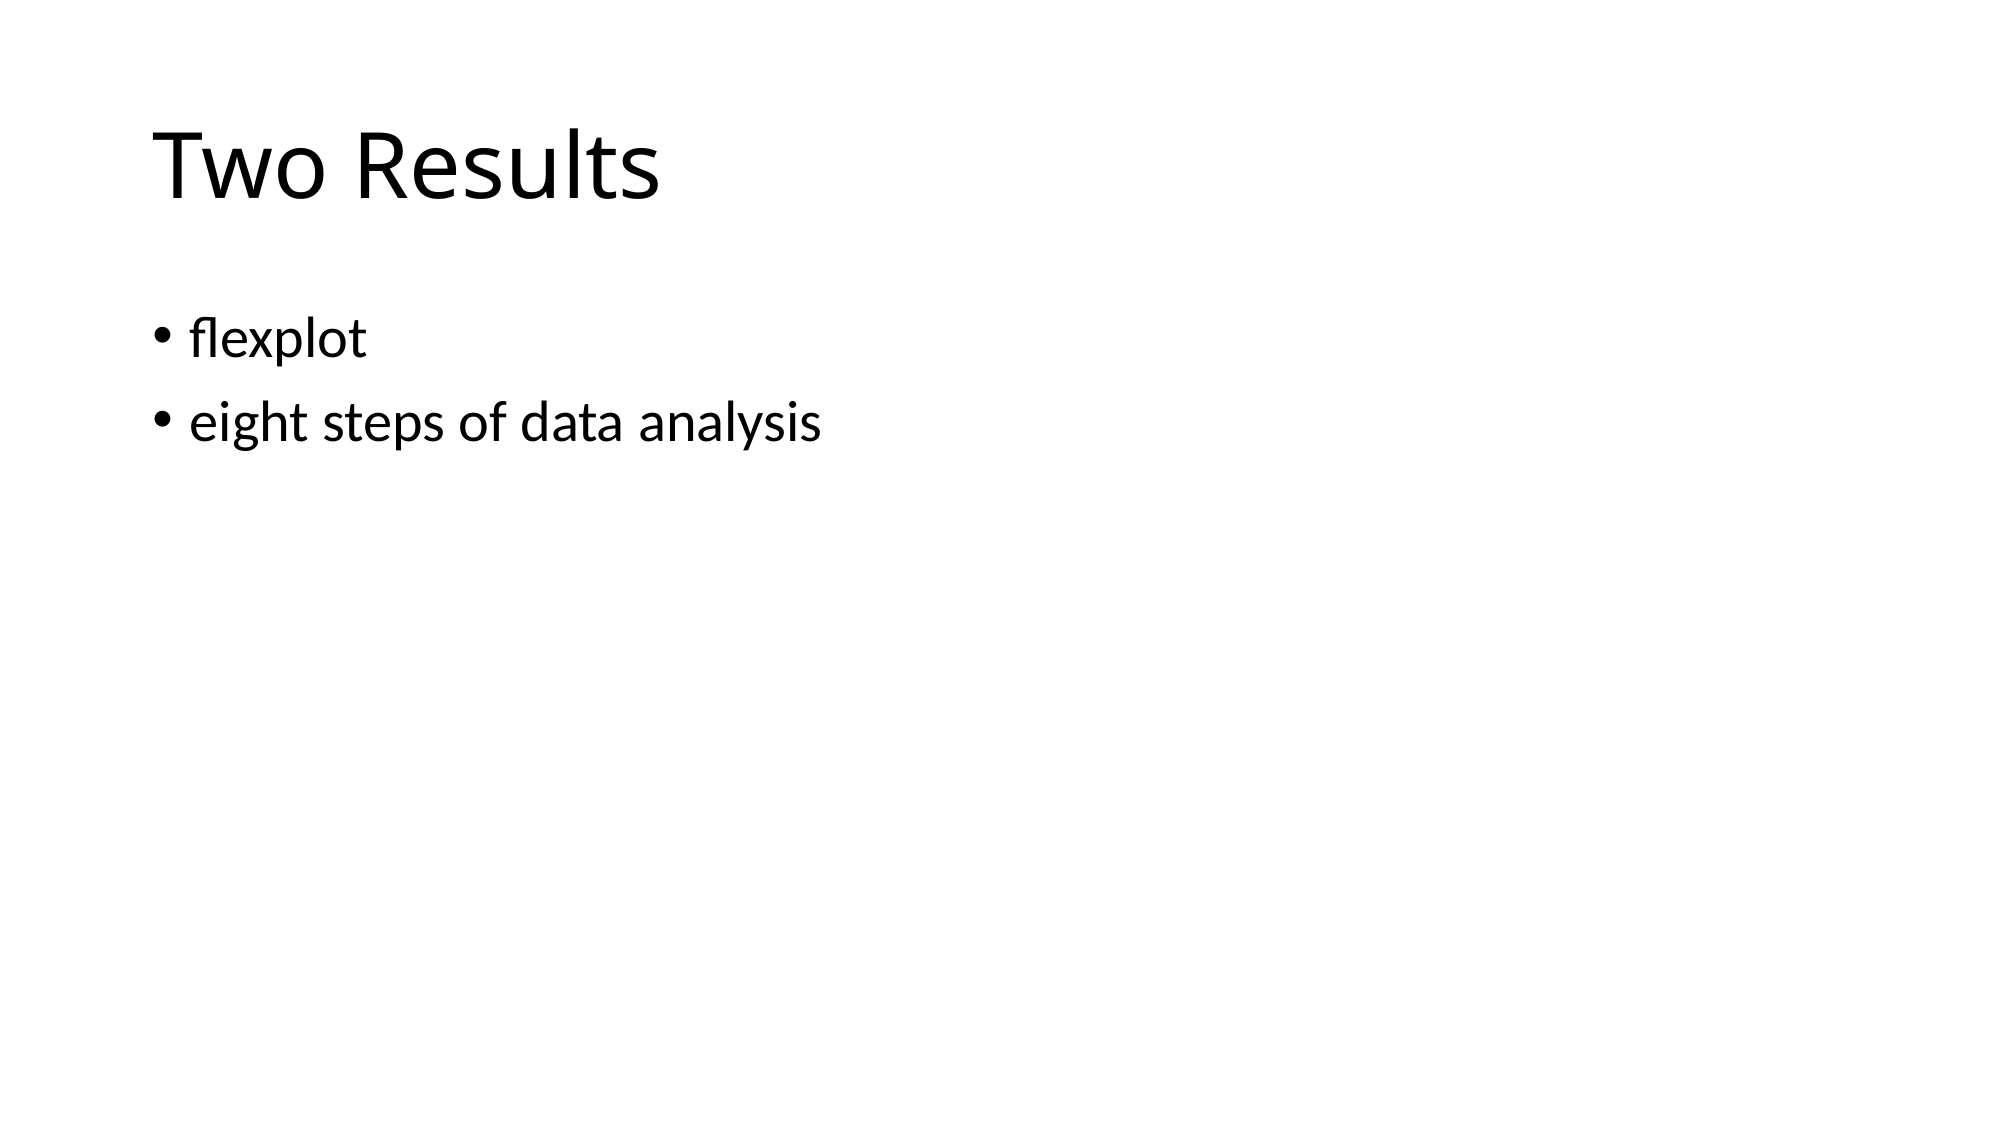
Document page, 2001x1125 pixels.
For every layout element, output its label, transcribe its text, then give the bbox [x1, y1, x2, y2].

title Two Results [137, 59, 1863, 278]
list flexplot eight steps of data analysis [137, 299, 1863, 1014]
